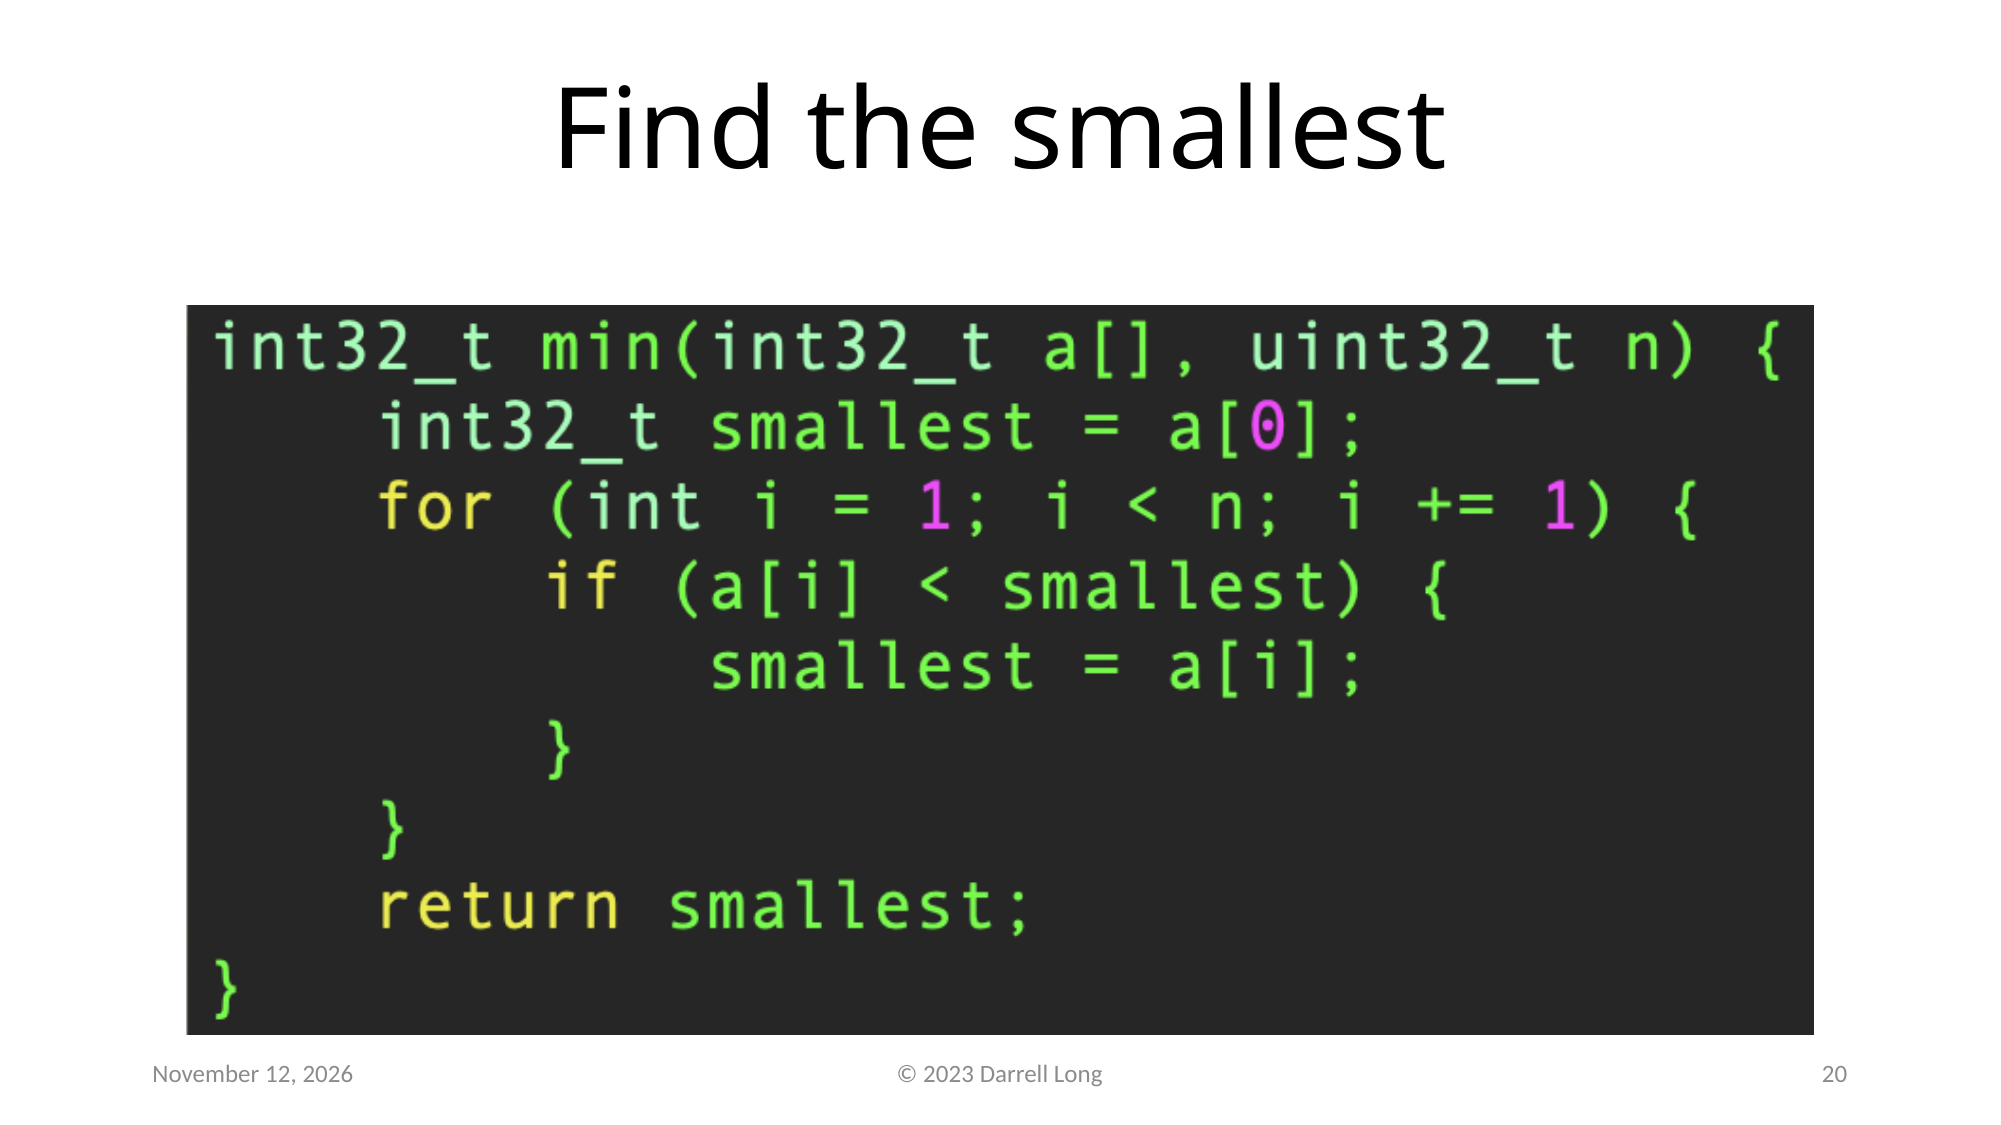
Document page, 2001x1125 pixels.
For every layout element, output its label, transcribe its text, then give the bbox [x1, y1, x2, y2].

slide_number 20 [1412, 1042, 1863, 1103]
footer © 2023 Darrell Long [662, 1042, 1338, 1103]
title Find the smallest [137, 47, 1863, 201]
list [186, 305, 1814, 1035]
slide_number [137, 1042, 588, 1103]
